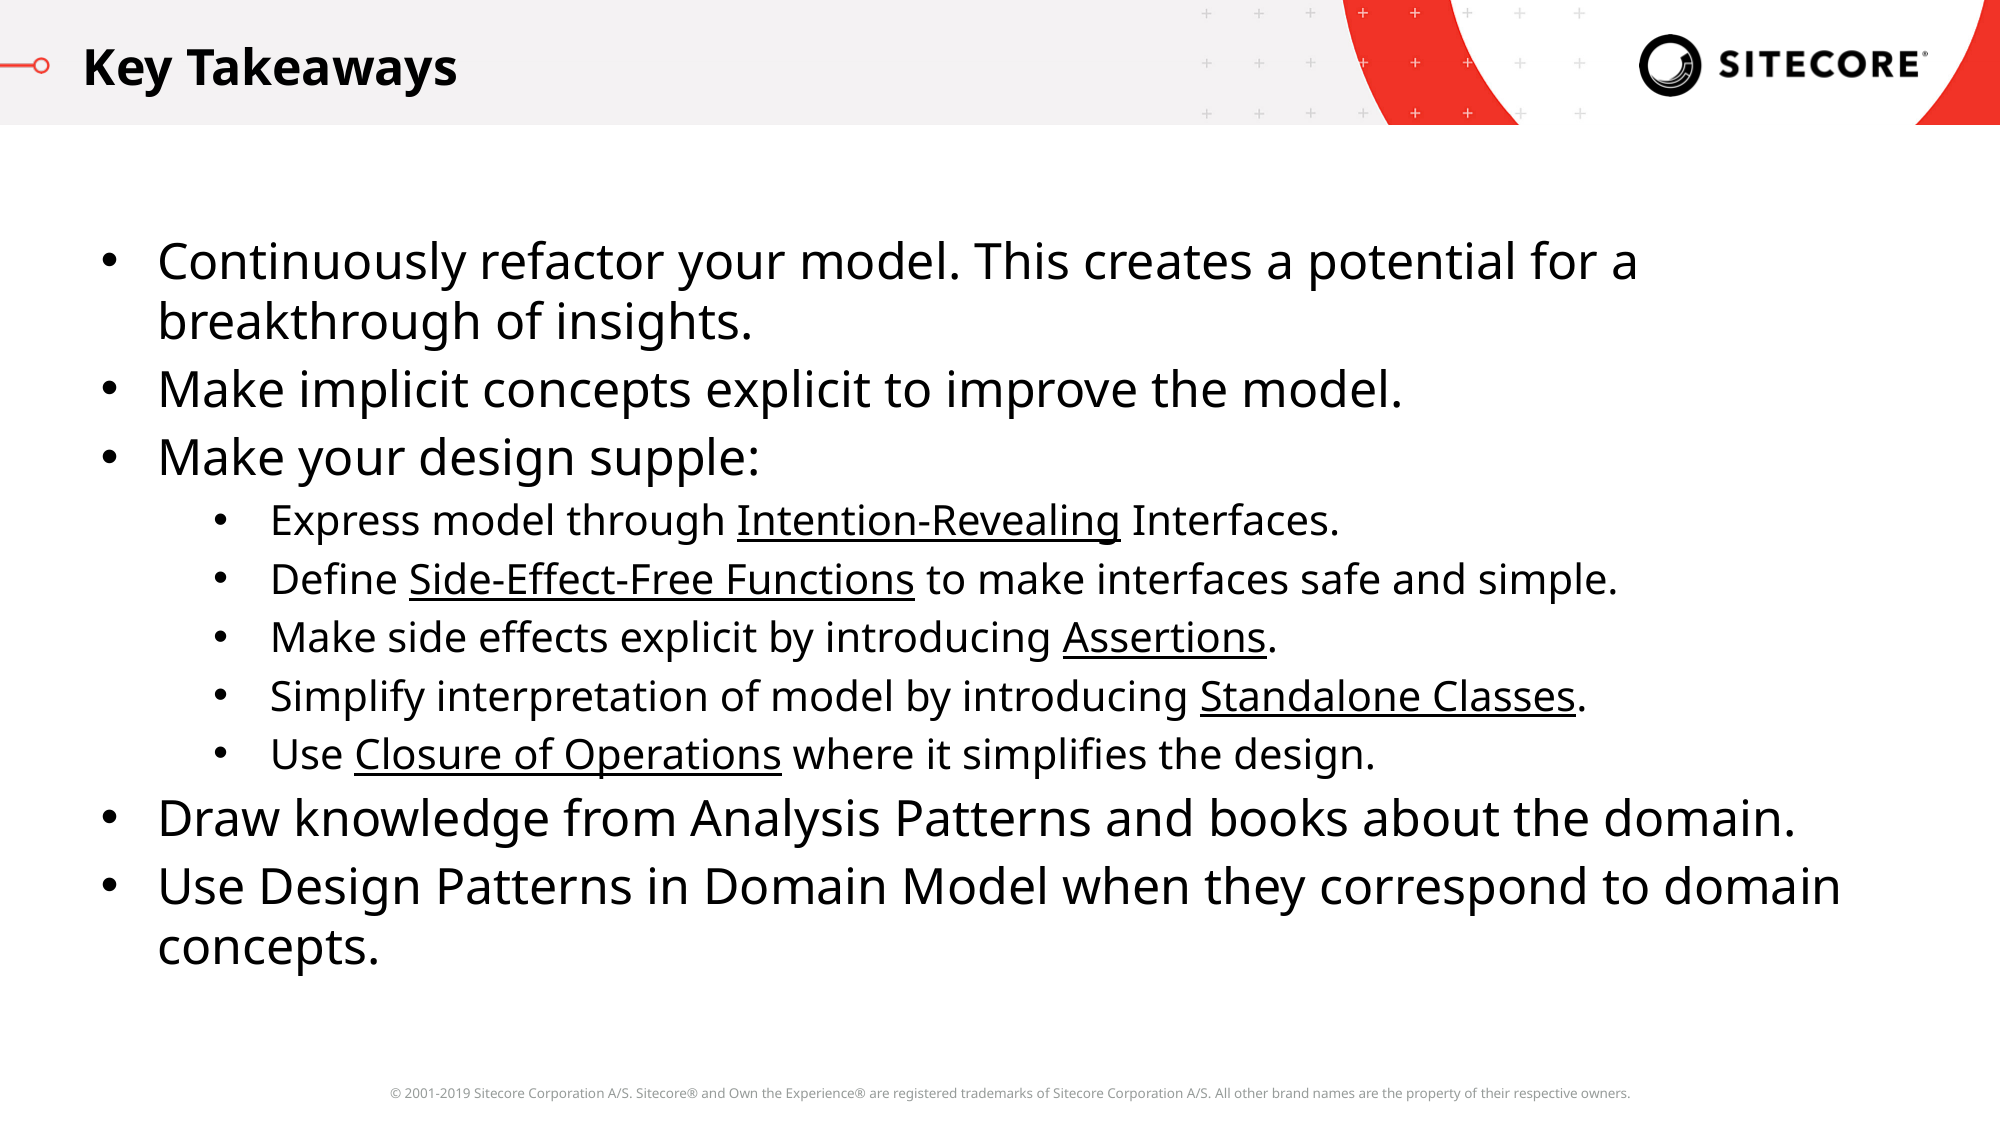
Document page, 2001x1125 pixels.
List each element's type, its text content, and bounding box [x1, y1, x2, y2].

list Continuously refactor your model. This creates a potential for a breakthrough of insights. Make implicit concepts explicit to improve the model. Make your design supple: Express model through Intention-Revealing Interfaces. Define Side-Effect-Free Functions to make interfaces safe and simple. Make side effects explicit by introducing Assertions. Simplify interpretation of model by introducing Standalone Classes. Use Closure of Operations where it simplifies the design. Draw knowledge from Analysis Patterns and books about the domain. Use Design Patterns in Domain Model when they correspond to domain concepts. [86, 221, 1915, 1004]
picture [0, 0, 2000, 125]
list Key Takeaways [68, 34, 1307, 101]
